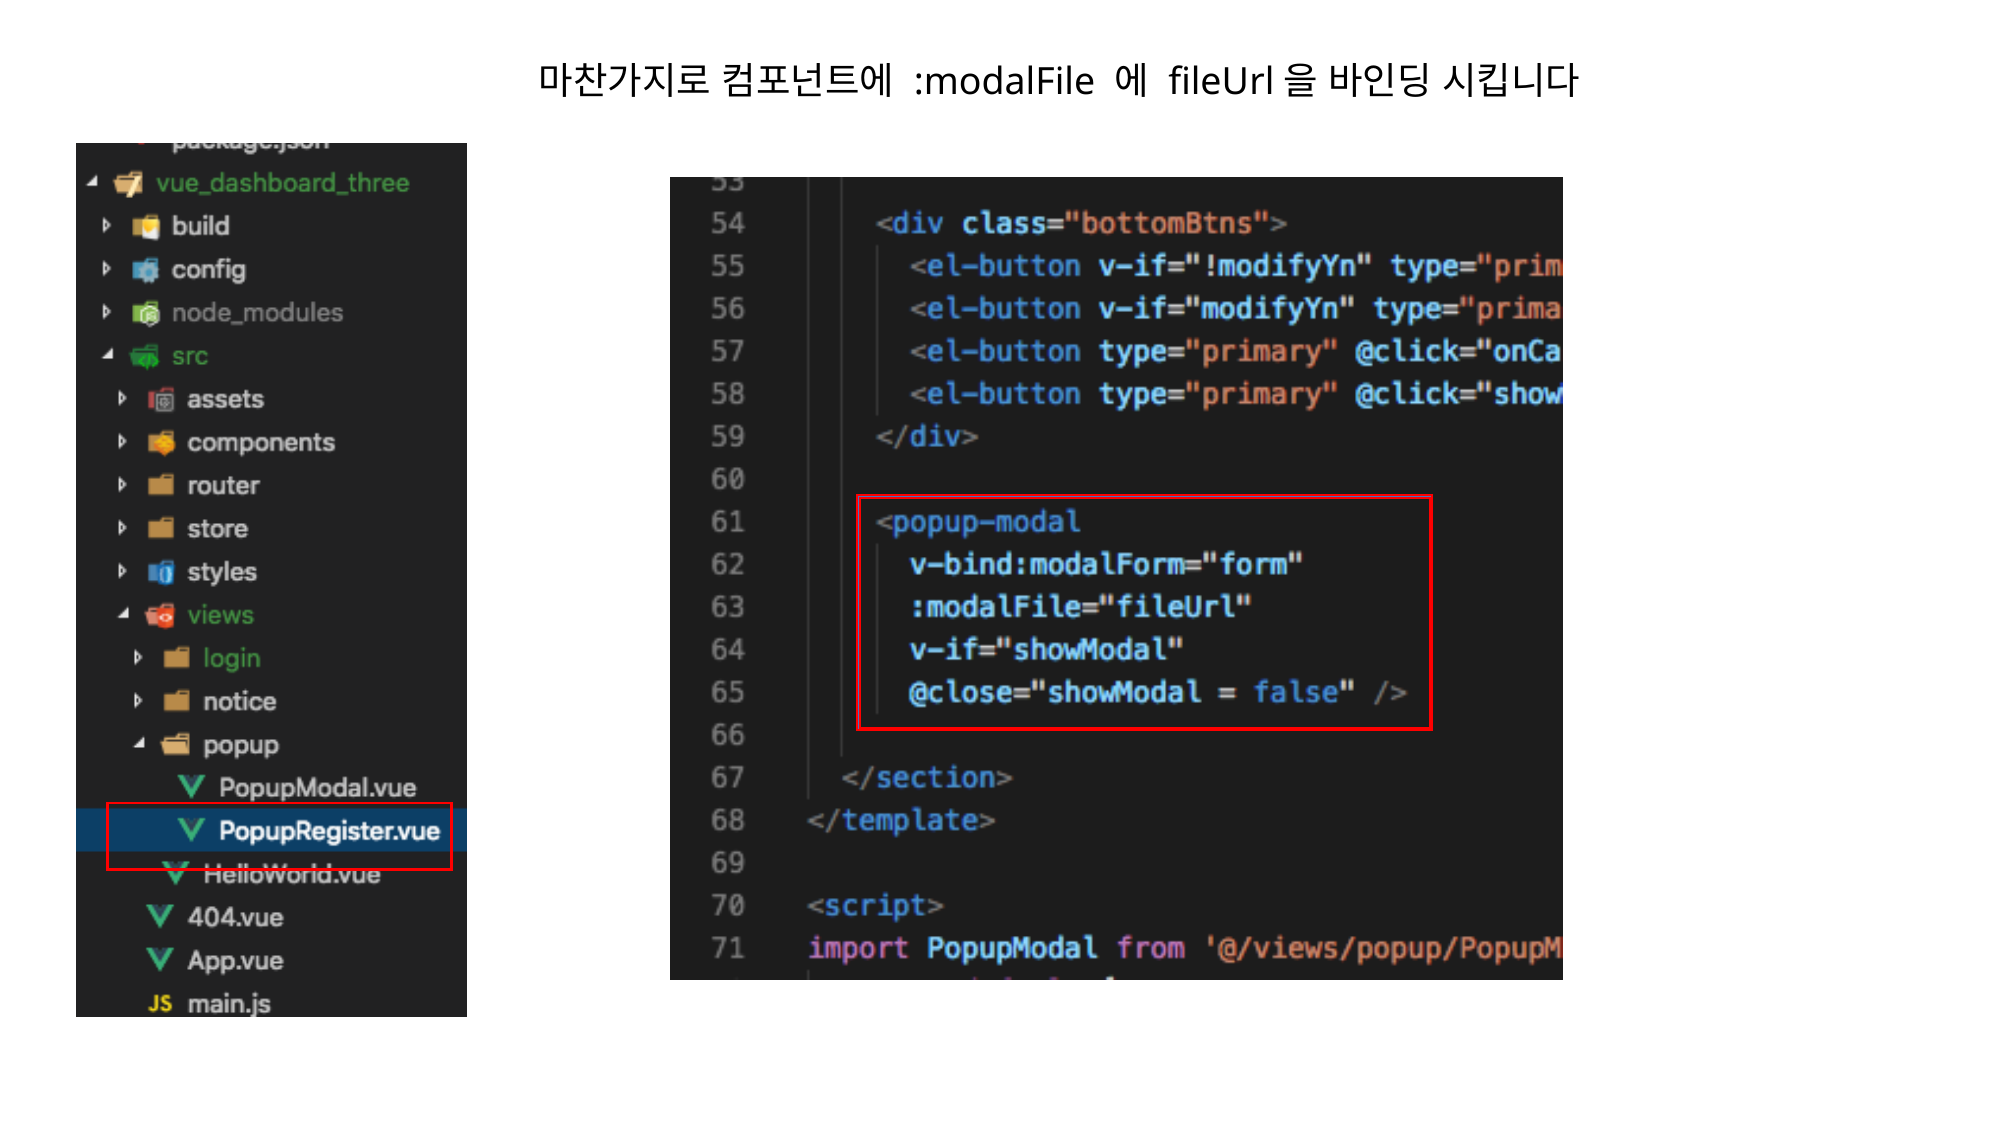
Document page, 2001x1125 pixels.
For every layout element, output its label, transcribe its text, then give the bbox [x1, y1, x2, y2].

picture [670, 177, 1563, 980]
text_box 마찬가지로 컴포넌트에 :modalFile 에 fileUrl을 바인딩 시킵니다 [524, 49, 1596, 110]
picture [76, 143, 467, 1017]
